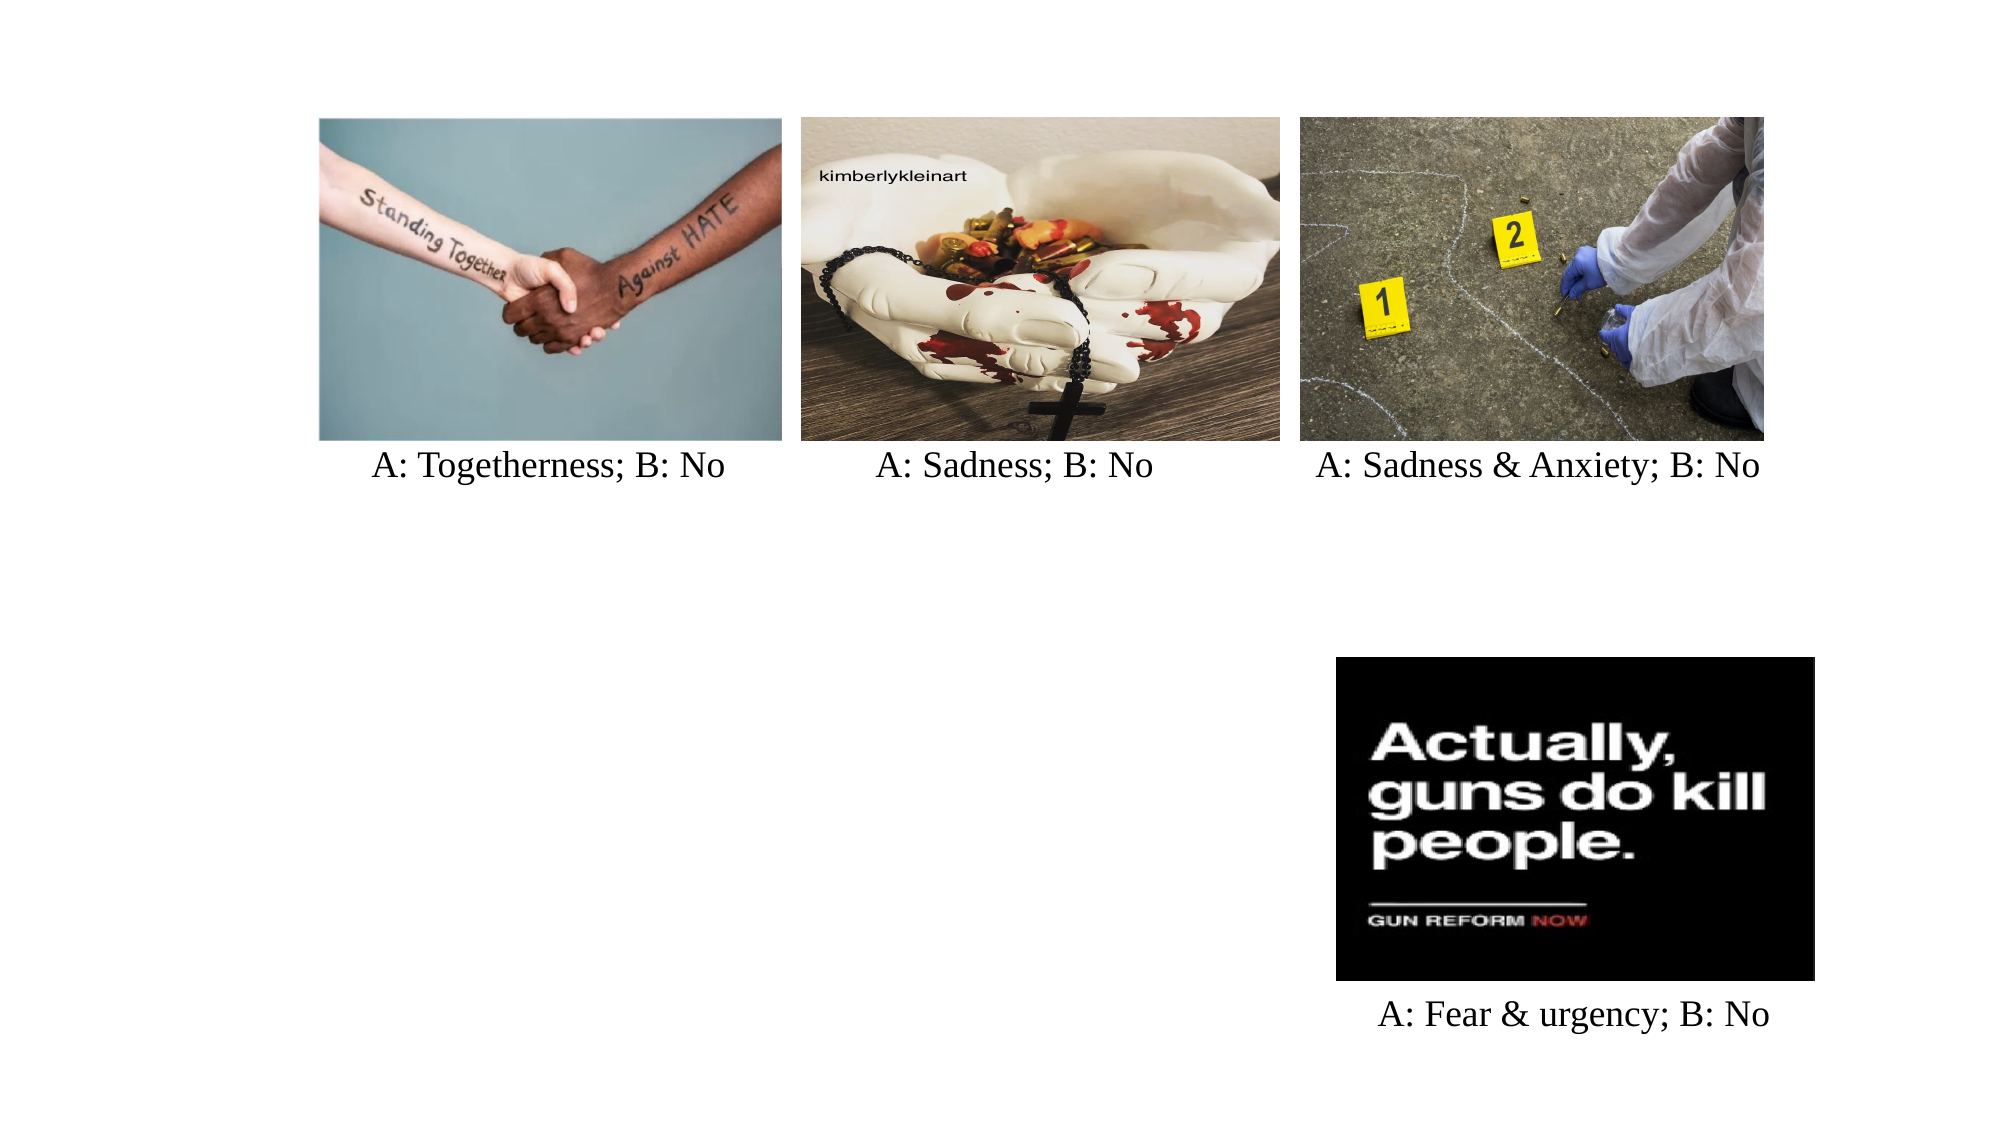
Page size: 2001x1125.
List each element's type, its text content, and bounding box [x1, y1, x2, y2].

picture [1336, 657, 1815, 981]
text_box A: Sadness; B: No [860, 441, 1210, 493]
text_box A: Fear & urgency; B: No [1362, 981, 1841, 1042]
text_box A: Togetherness; B: No [356, 441, 753, 493]
picture [318, 117, 782, 441]
text_box A: Sadness & Anxiety; B: No [1300, 432, 1800, 493]
picture [1300, 117, 1764, 441]
picture [801, 117, 1280, 441]
